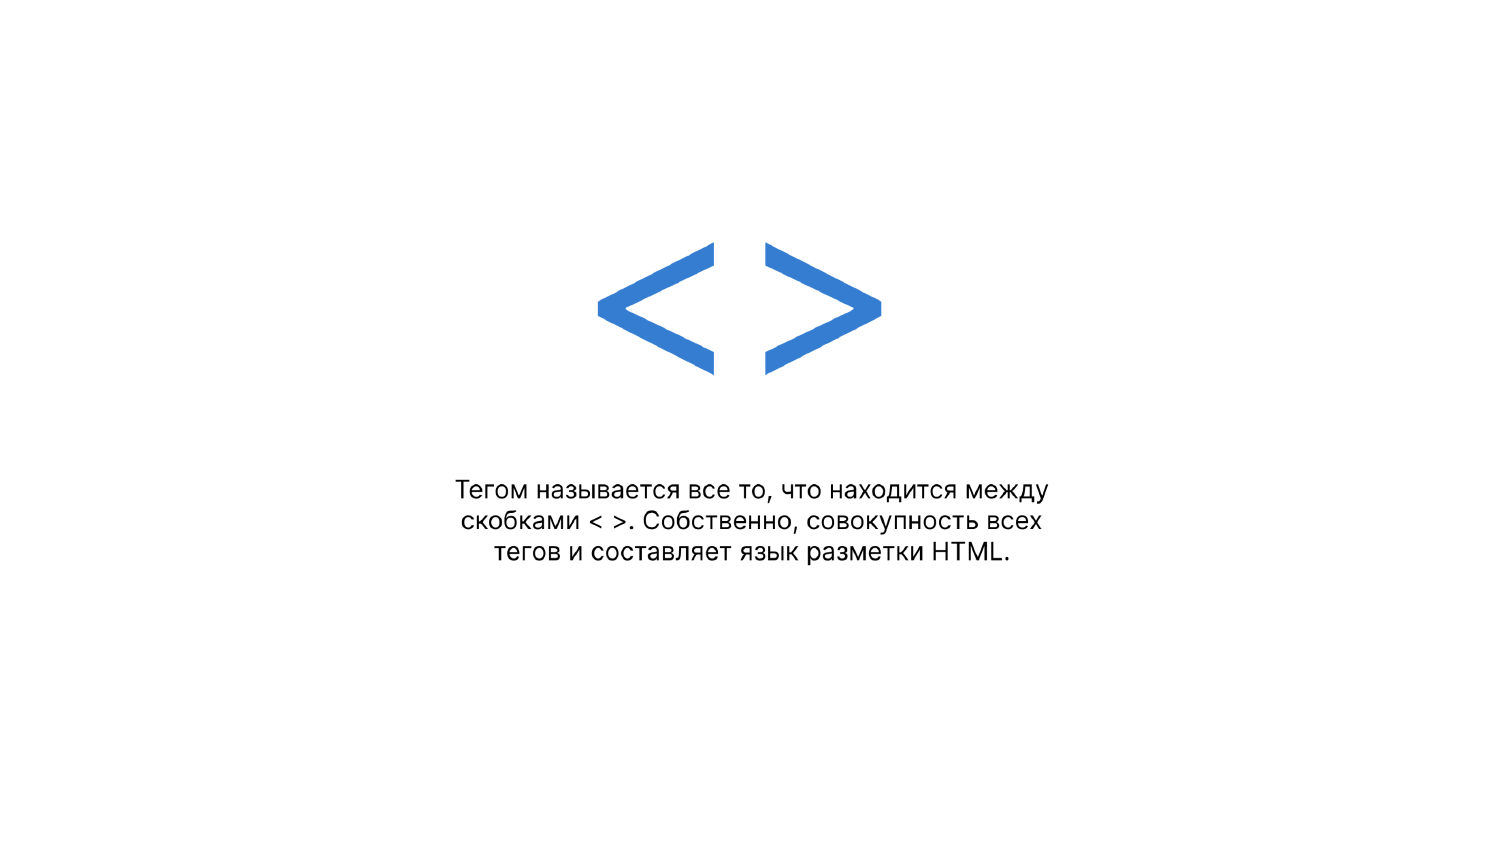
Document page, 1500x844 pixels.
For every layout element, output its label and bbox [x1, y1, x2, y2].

picture [202, 7, 1284, 844]
